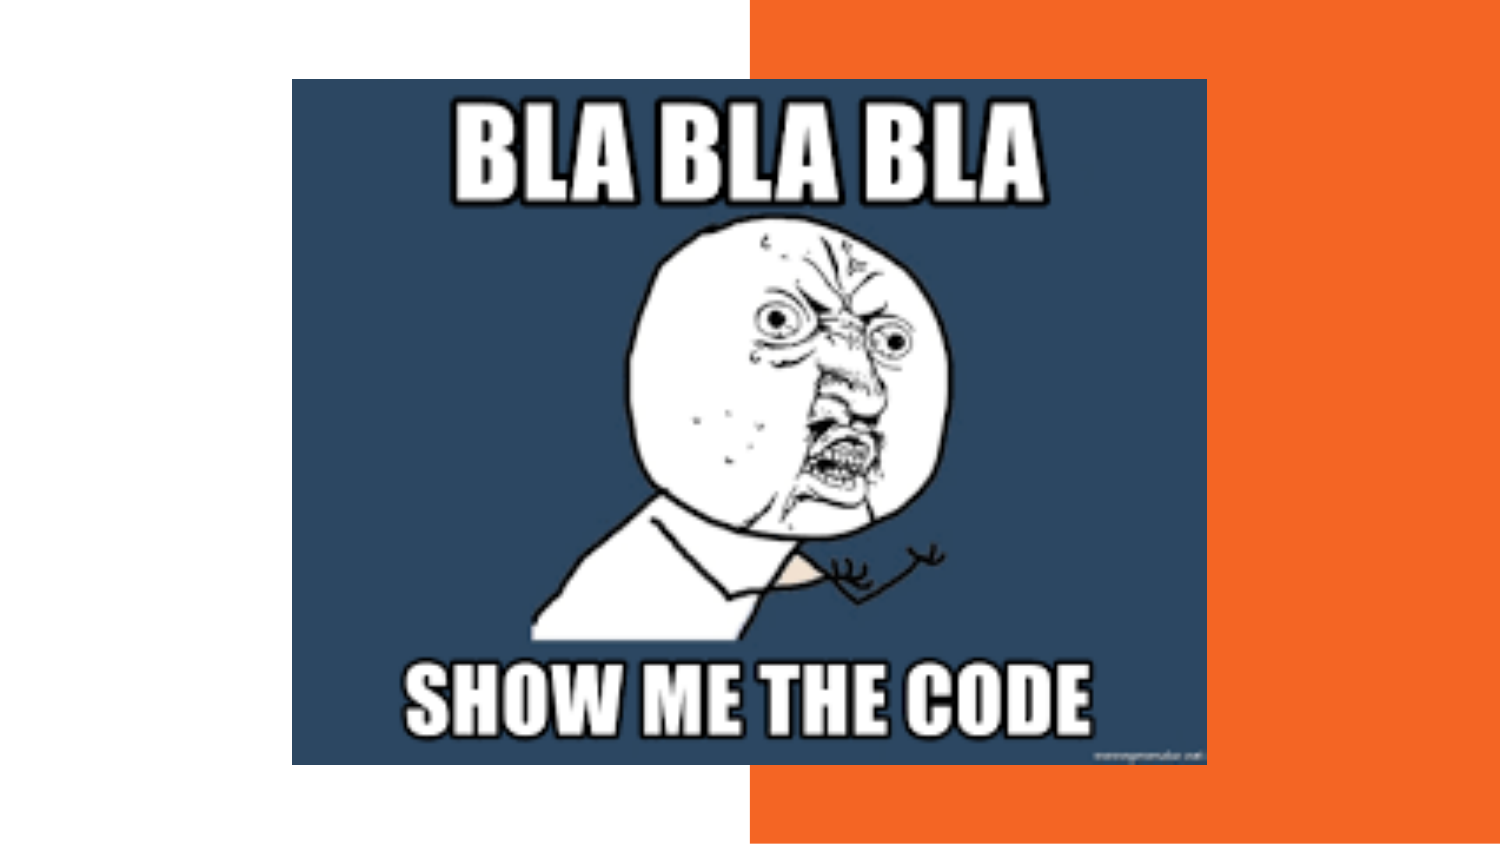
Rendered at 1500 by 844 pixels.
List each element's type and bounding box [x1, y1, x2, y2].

picture [292, 78, 1208, 765]
